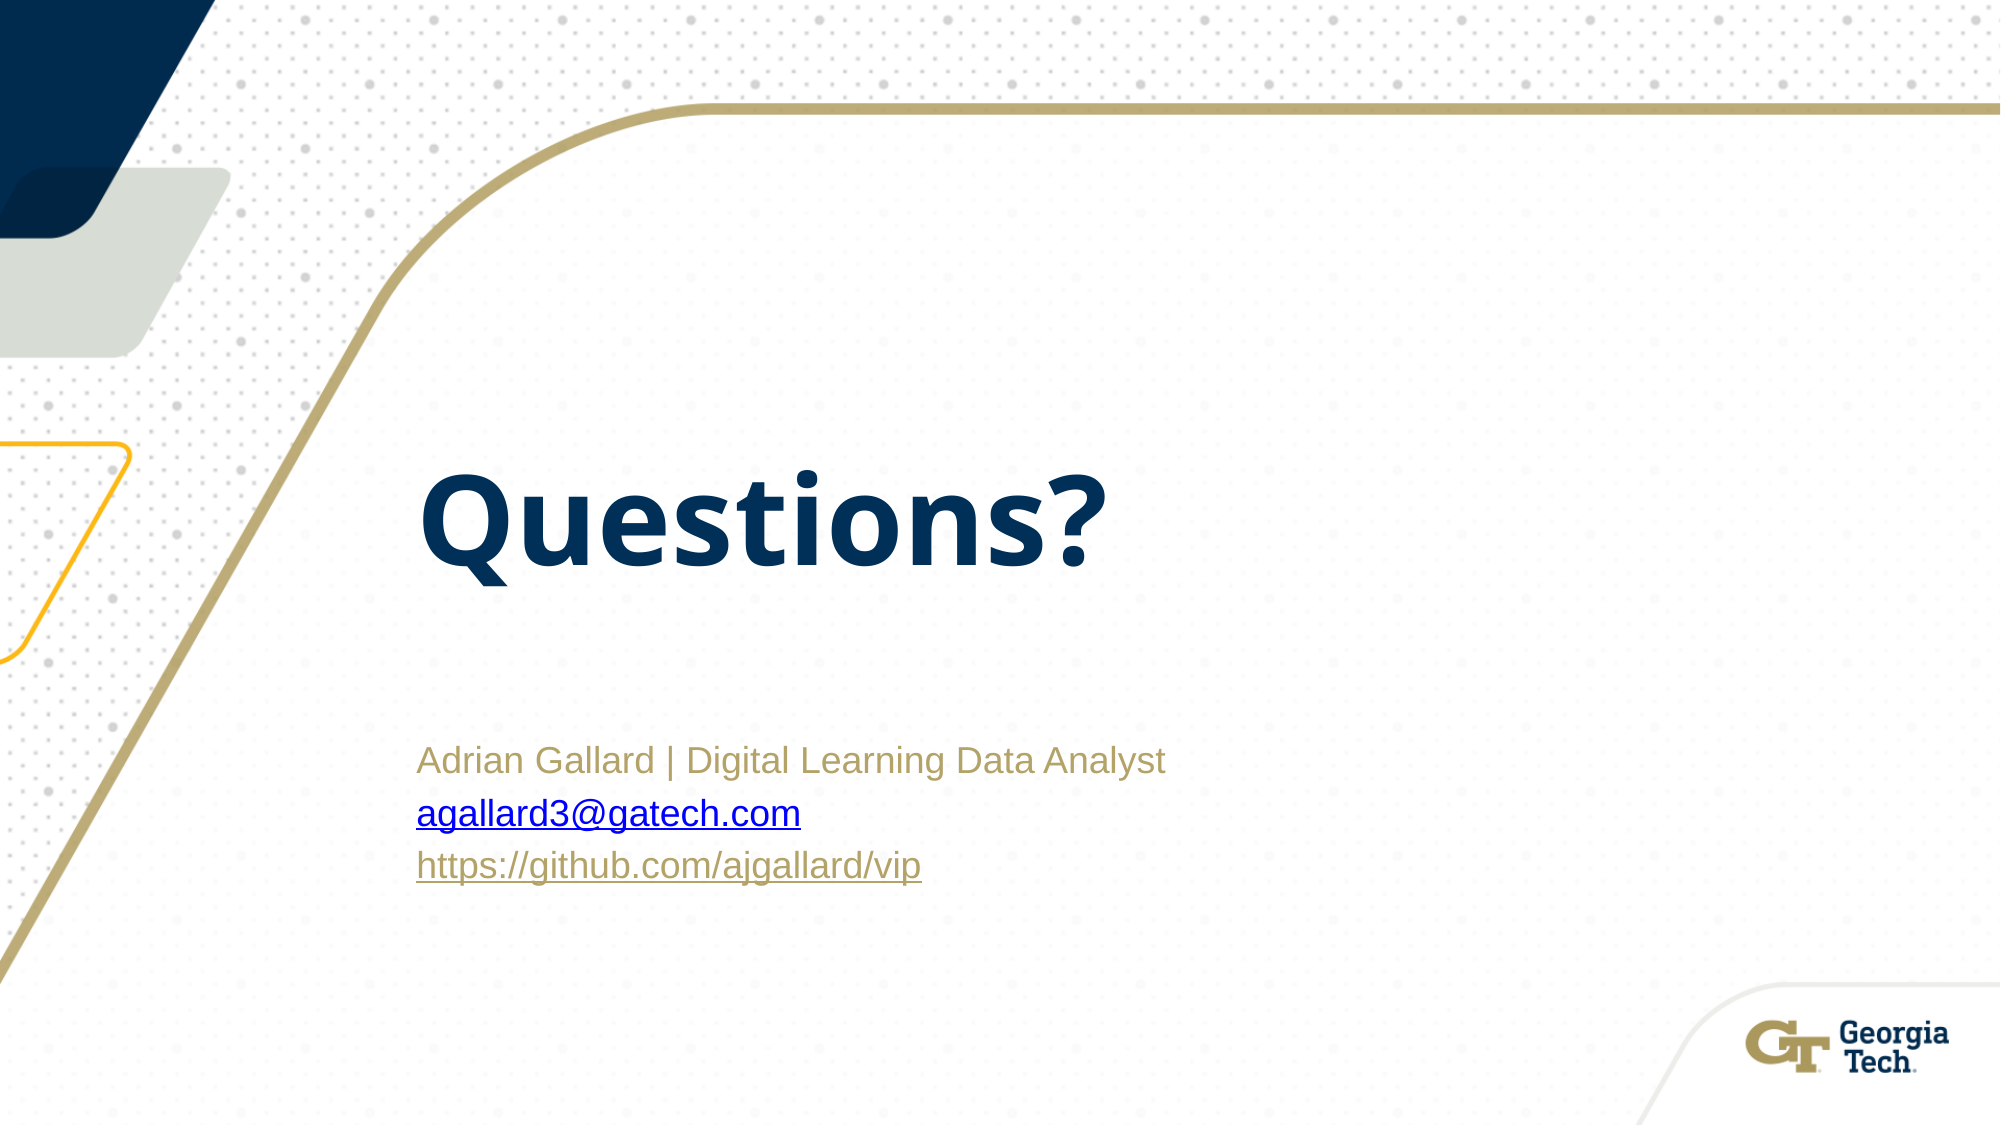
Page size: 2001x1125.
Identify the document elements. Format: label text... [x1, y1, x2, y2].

title Questions? [401, 302, 1863, 728]
picture [0, 0, 2001, 1125]
list Adrian Gallard | Digital Learning Data Analyst agallard3@gatech.com https://github.com/ajgallard/vip [401, 728, 1863, 924]
